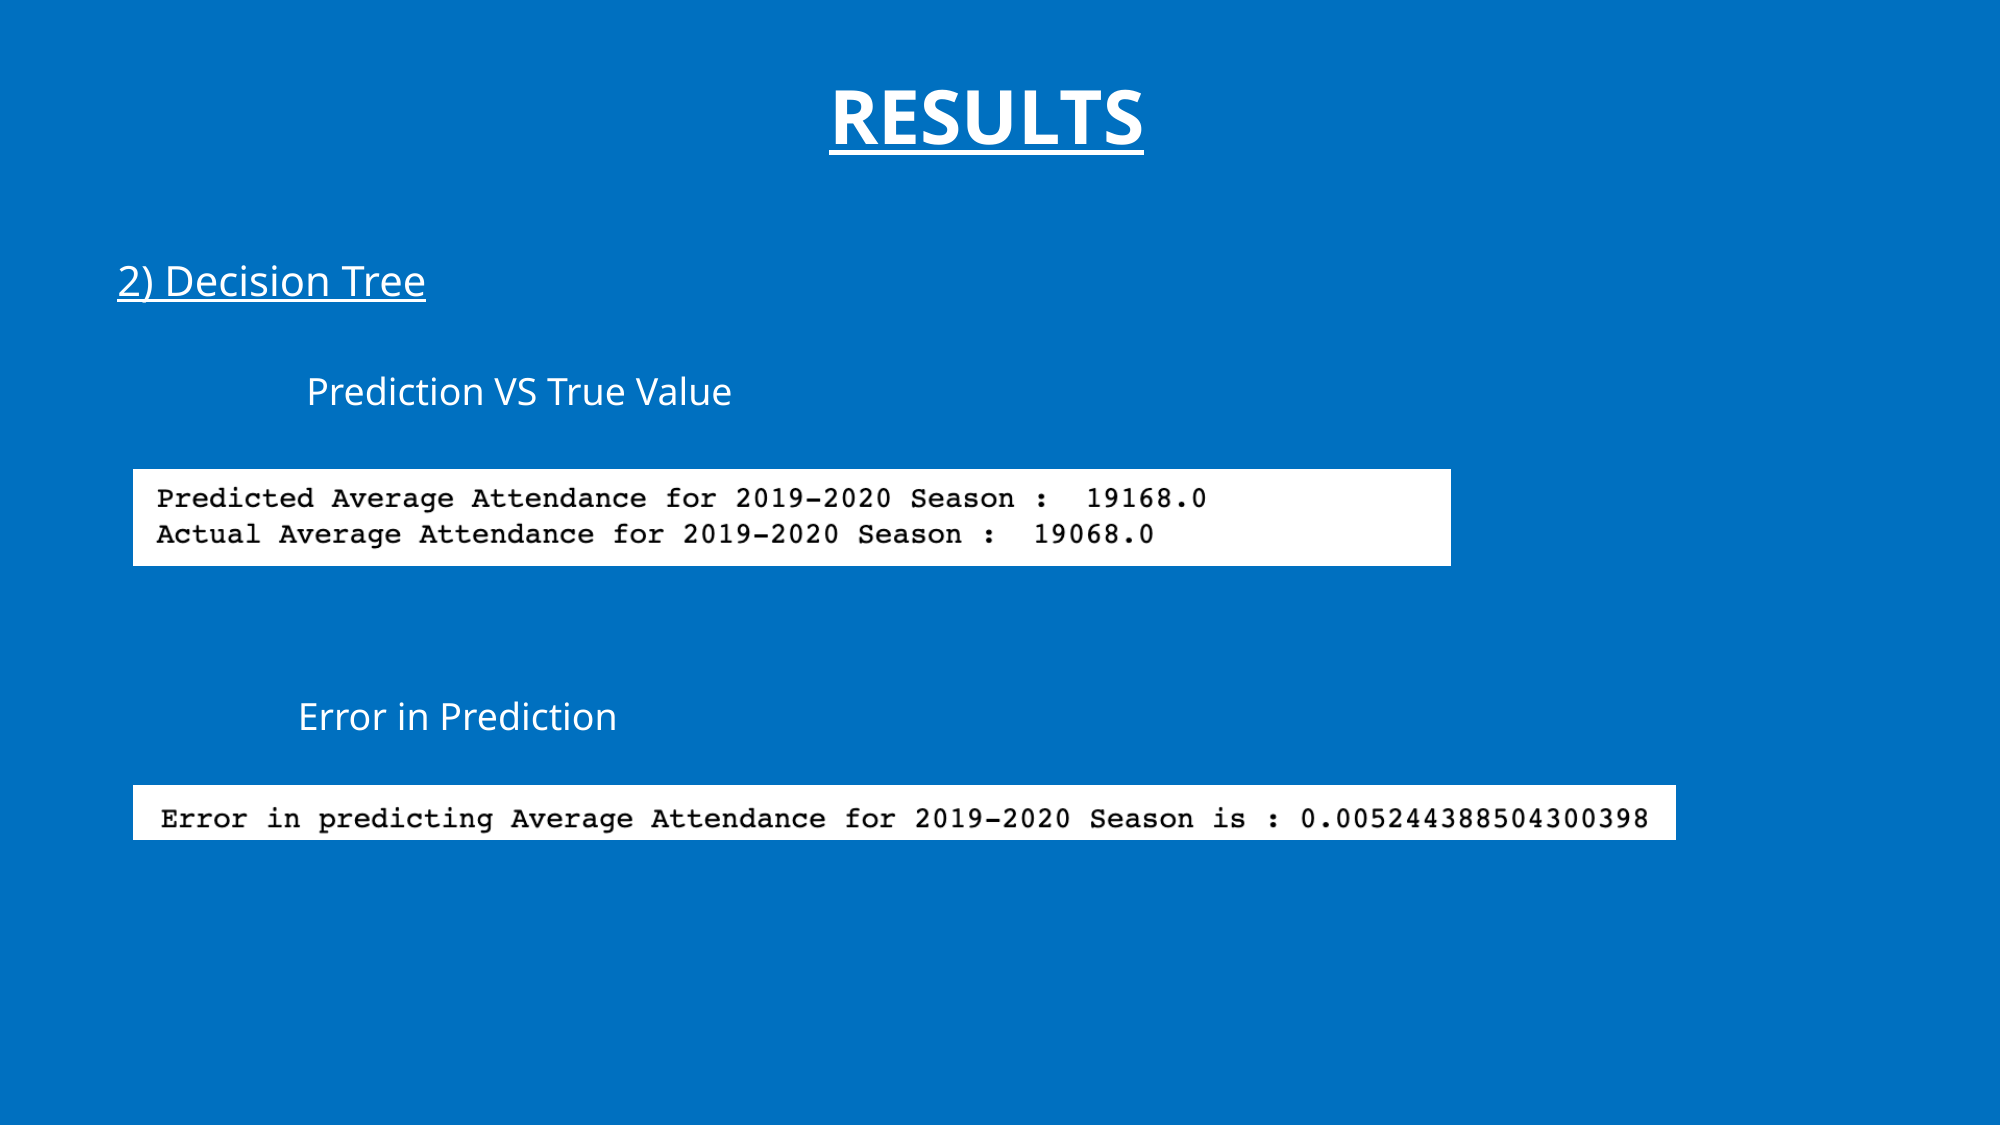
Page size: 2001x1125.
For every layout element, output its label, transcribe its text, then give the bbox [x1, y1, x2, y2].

picture [133, 785, 1676, 840]
text_box Error in Prediction [283, 685, 1284, 746]
text_box 2) Decision Tree [102, 246, 442, 312]
title RESULTS [110, 37, 1864, 186]
picture [133, 469, 1451, 566]
text_box Prediction VS True Value [291, 360, 1293, 421]
